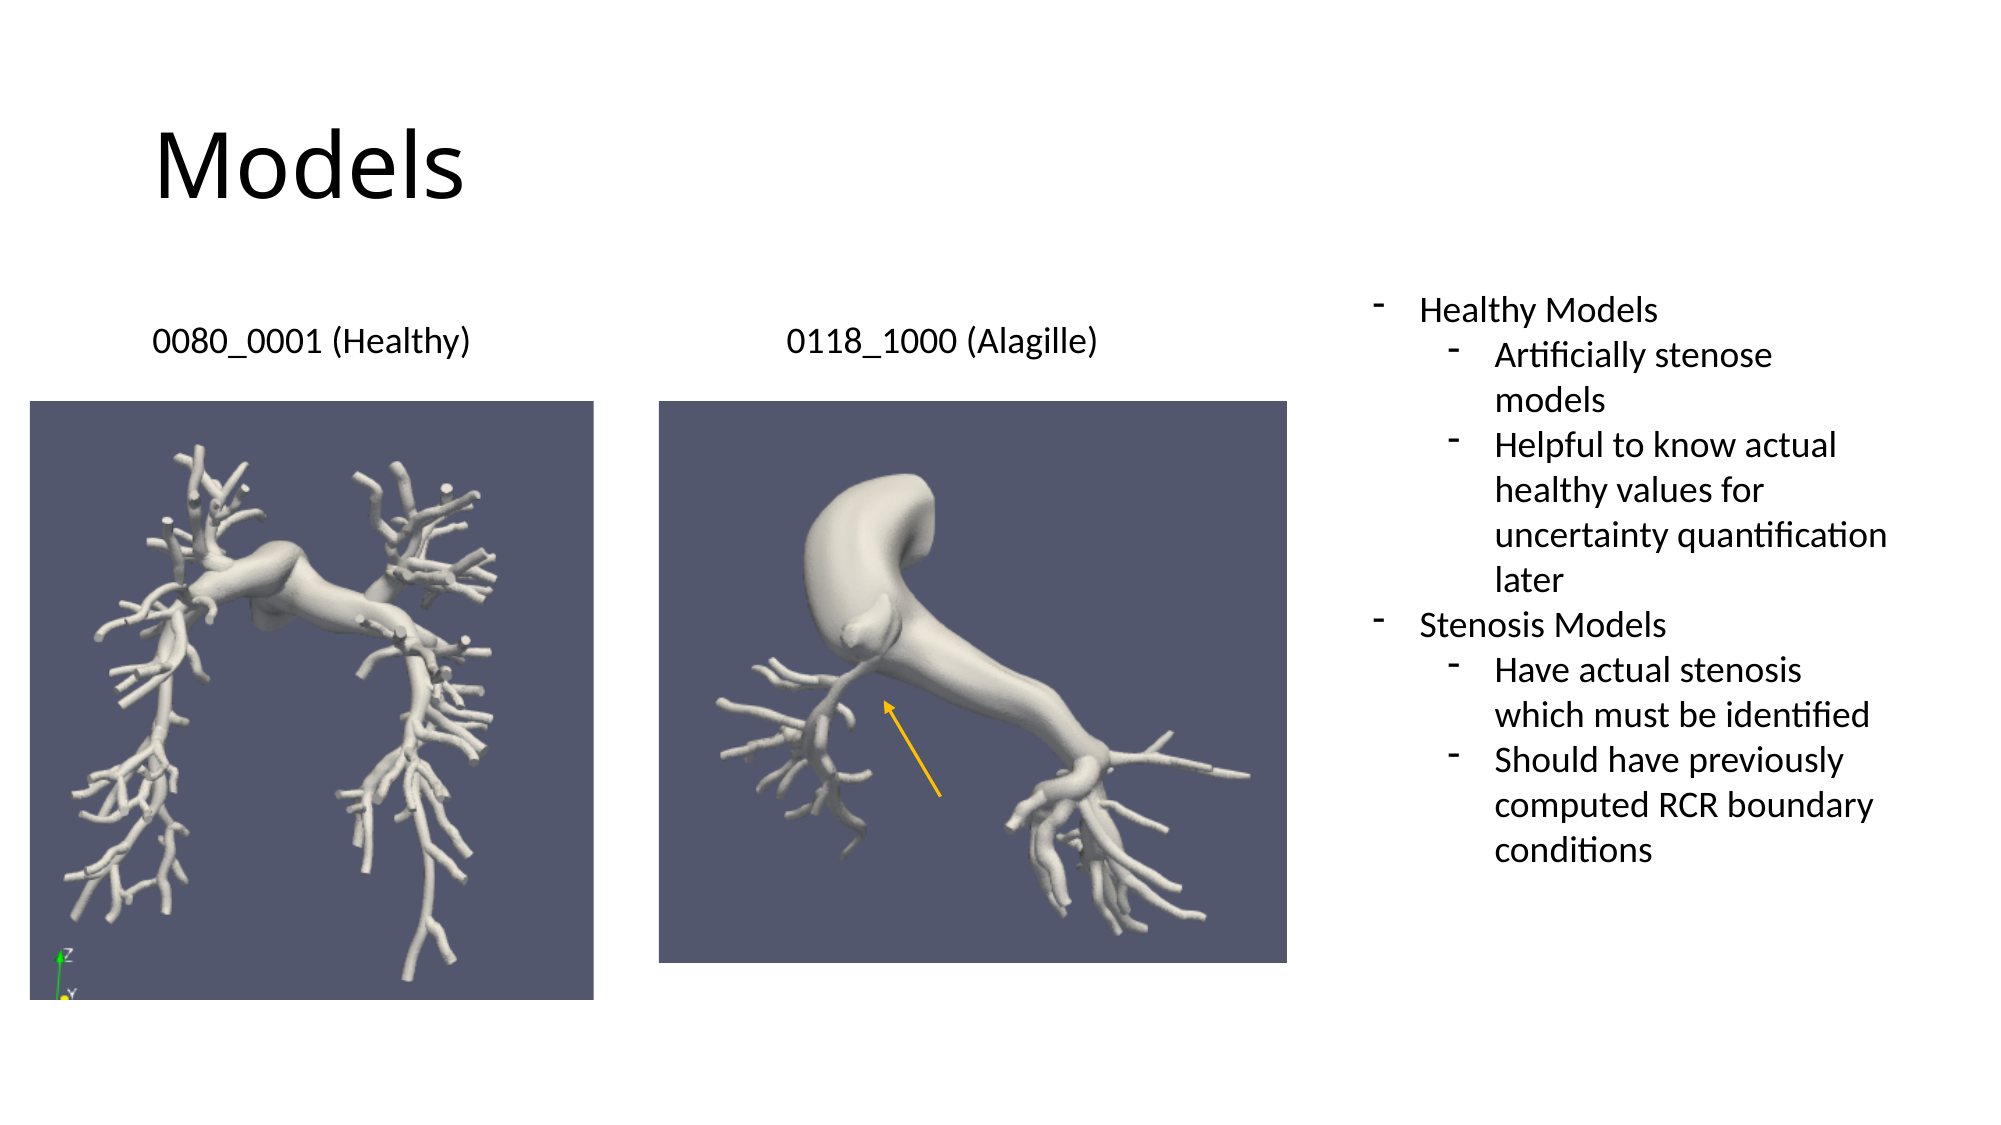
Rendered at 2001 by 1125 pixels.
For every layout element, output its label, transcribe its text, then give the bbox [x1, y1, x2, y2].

picture [29, 401, 594, 1000]
picture [658, 401, 1287, 963]
title Models [137, 59, 1863, 278]
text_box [883, 700, 941, 797]
text_box Healthy Models Artificially stenose models Helpful to know actual healthy values for uncertainty quantification later Stenosis Models Have actual stenosis which must be identified Should have previously computed RCR boundary conditions [1358, 277, 1908, 877]
text_box 0118_1000 (Alagille) [771, 308, 1228, 369]
text_box 0080_0001 (Healthy) [137, 308, 594, 369]
